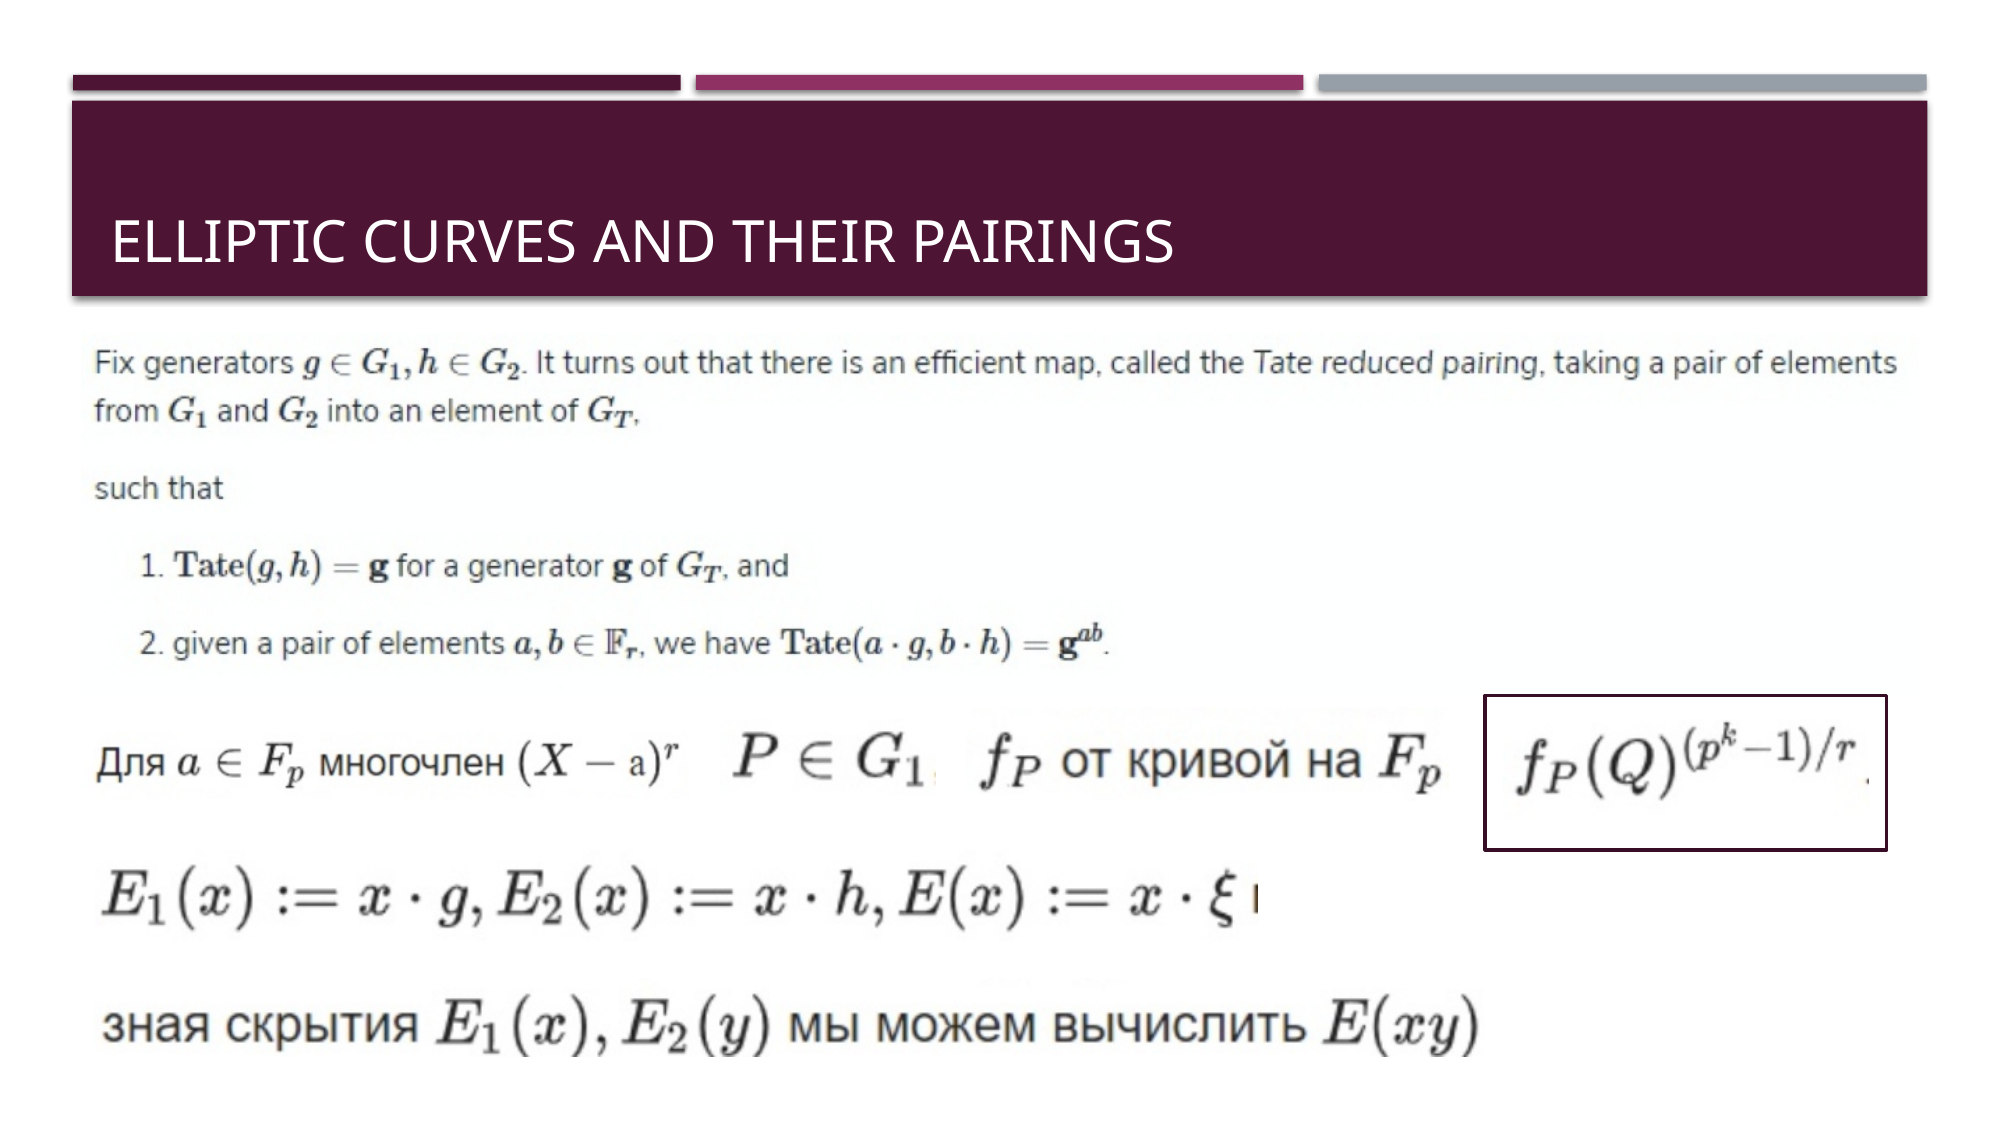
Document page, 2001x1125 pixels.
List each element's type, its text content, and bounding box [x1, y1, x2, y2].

text_box [1483, 707, 1888, 852]
title Elliptic curves and their pairings [95, 115, 1905, 282]
picture [80, 731, 690, 800]
picture [719, 719, 937, 802]
picture [1502, 706, 1870, 821]
picture [93, 977, 1486, 1057]
picture [80, 332, 1919, 696]
picture [94, 849, 1259, 942]
picture [966, 706, 1449, 802]
